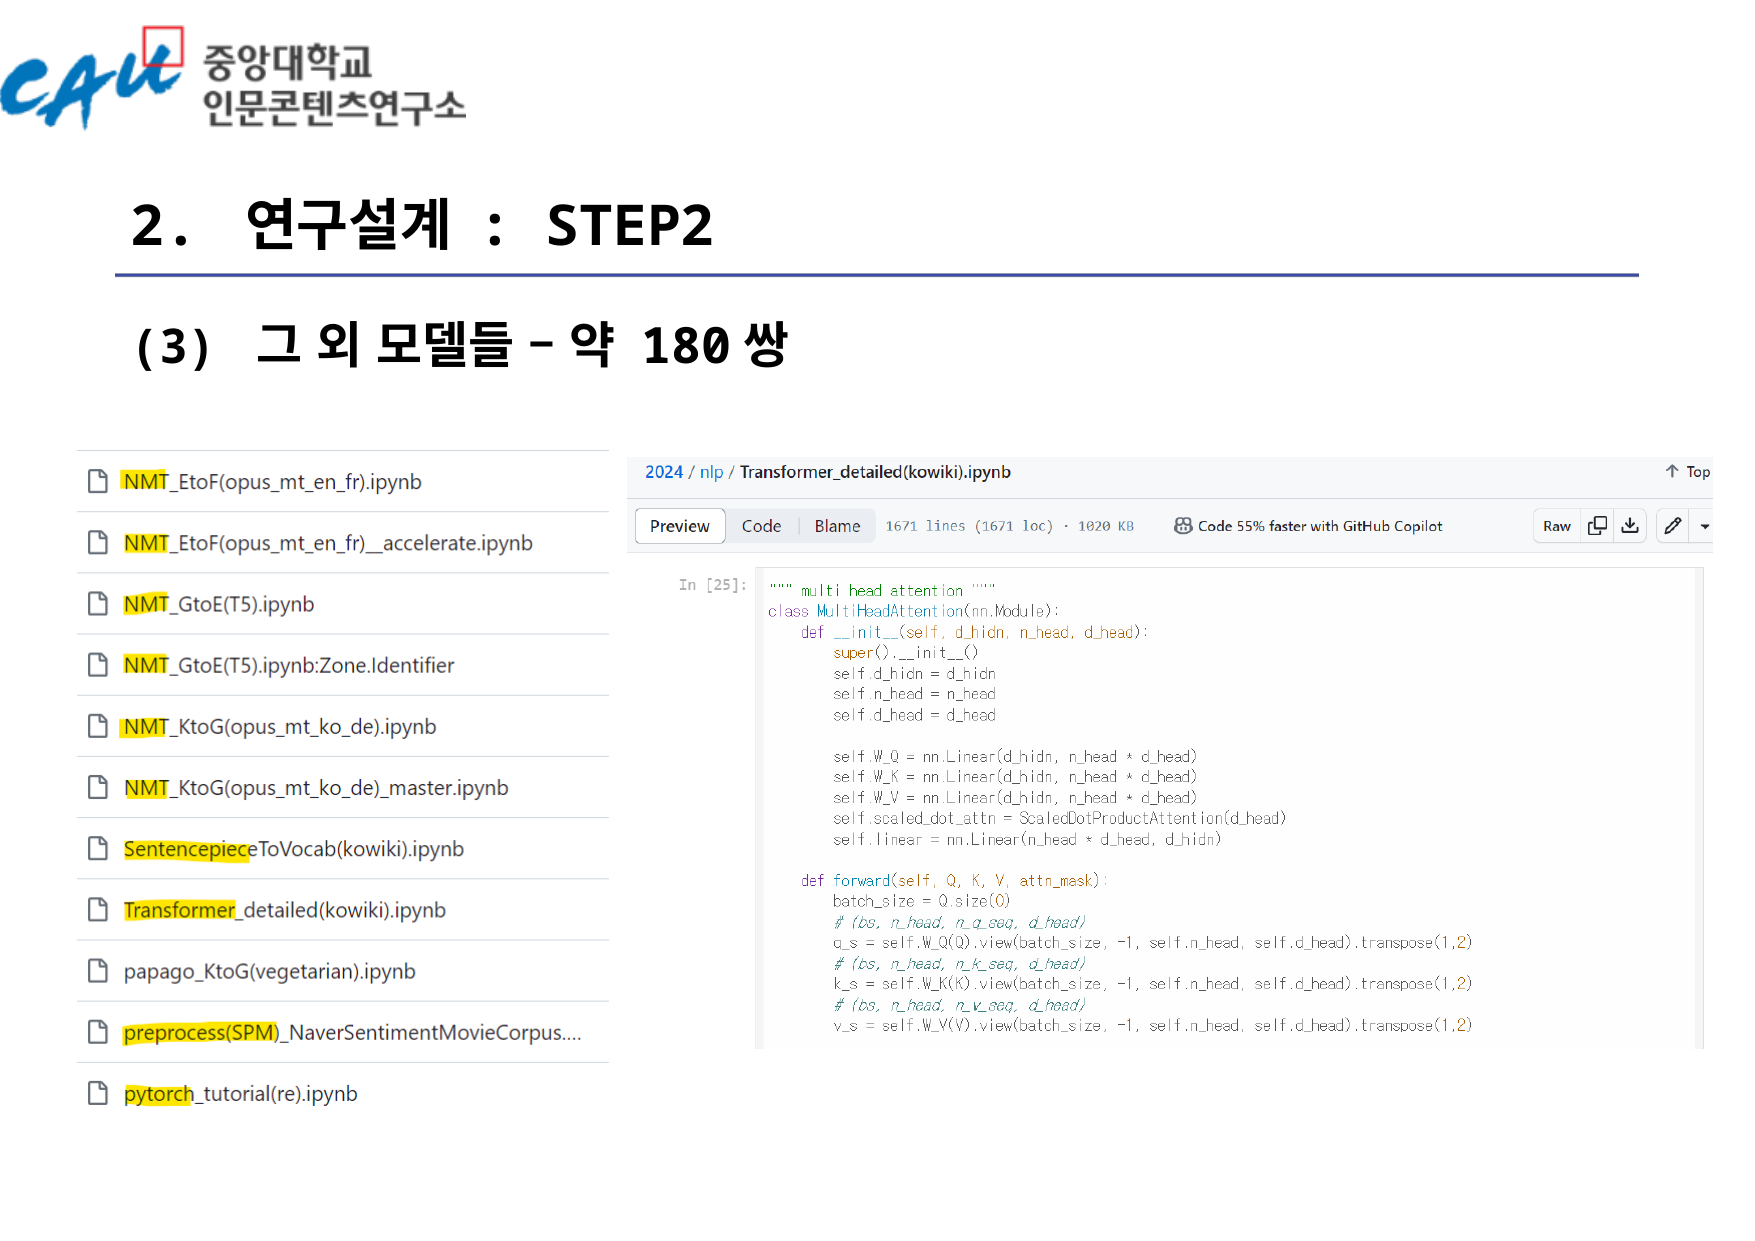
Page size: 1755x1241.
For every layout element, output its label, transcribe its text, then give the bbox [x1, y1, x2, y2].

text_box (3) 그 외 모델들 – 약 180쌍 [115, 306, 1368, 381]
text_box 2. 연구설계 : STEP2 [115, 181, 1601, 265]
picture [627, 457, 1714, 1049]
picture [77, 445, 609, 1120]
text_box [115, 269, 1639, 282]
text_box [0, 0, 466, 175]
